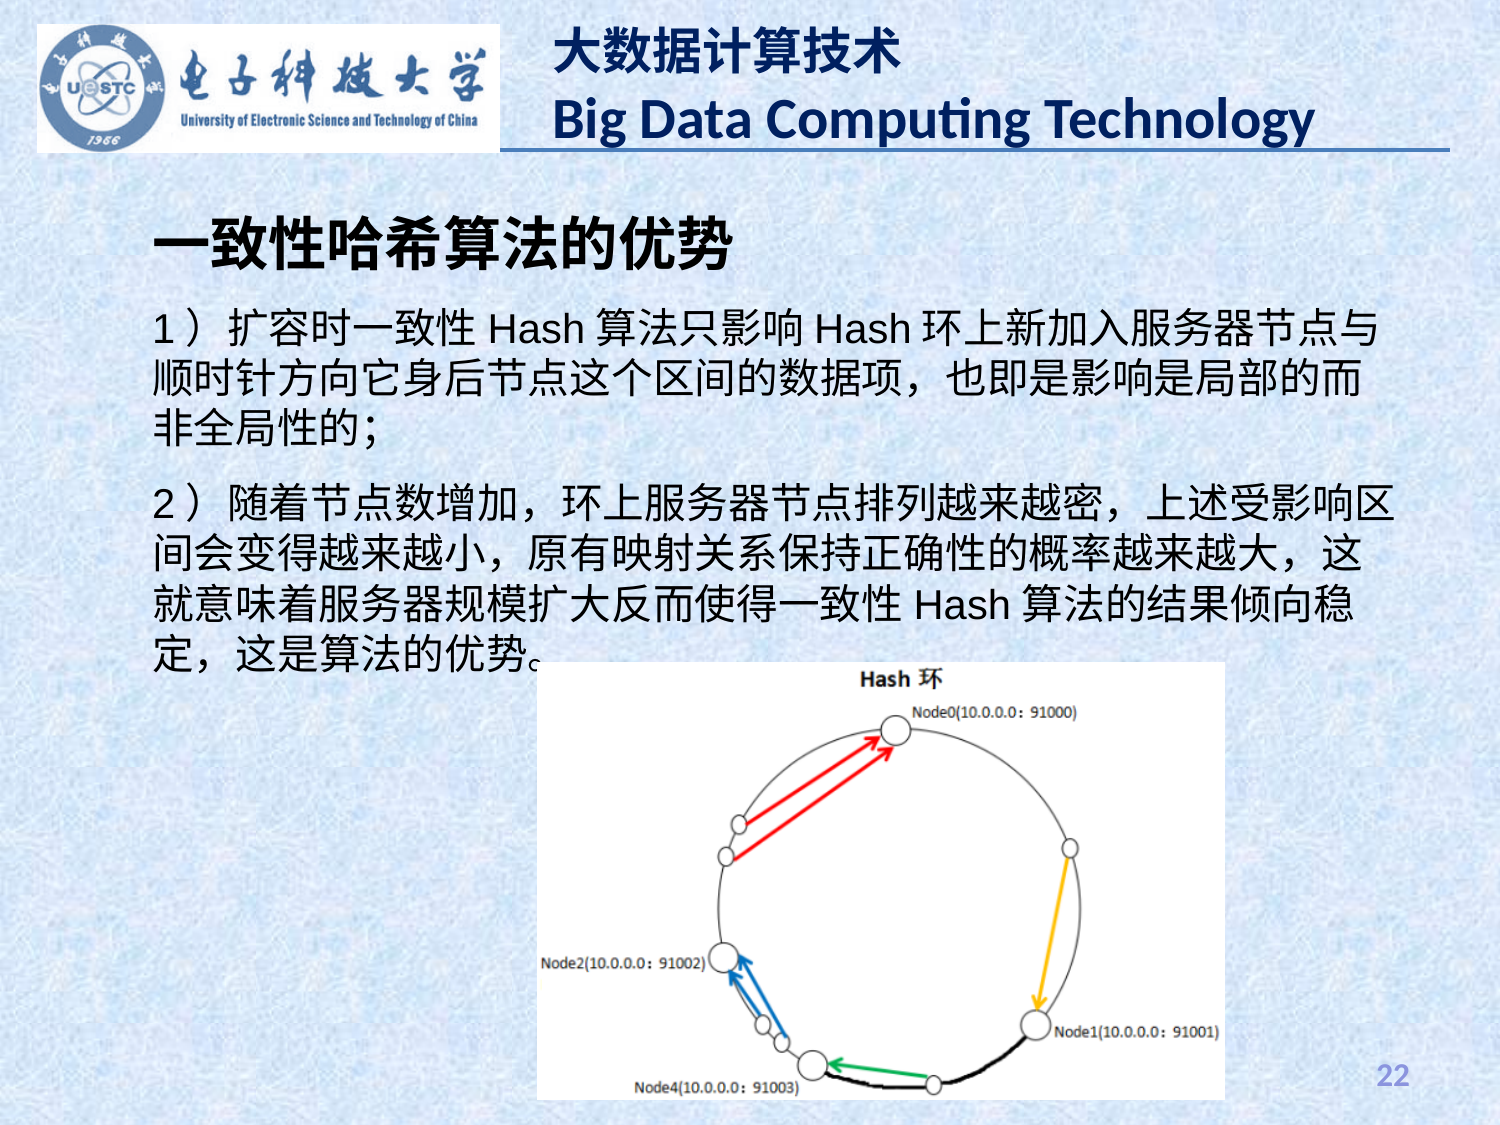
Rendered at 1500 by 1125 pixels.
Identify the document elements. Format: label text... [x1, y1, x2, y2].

text_box 大数据计算技术 Big Data Computing Technology [537, 12, 1450, 149]
text_box 一致性哈希算法的优势 1）扩容时一致性Hash算法只影响Hash环上新加入服务器节点与顺时针方向它身后节点这个区间的数据项，也即是影响是局部的而非全局性的； 2）随着节点数增加，环上服务器节点排列越来越密，上述受影响区间会变得越来越小，原有映射关系保持正确性的概率越来越大，这就意味着服务器规模扩大反而使得一致性Hash算法的结果倾向稳定，这是算法的优势。 [137, 199, 1413, 685]
picture [0, 0, 1500, 1125]
slide_number 22 [1228, 1042, 1425, 1103]
